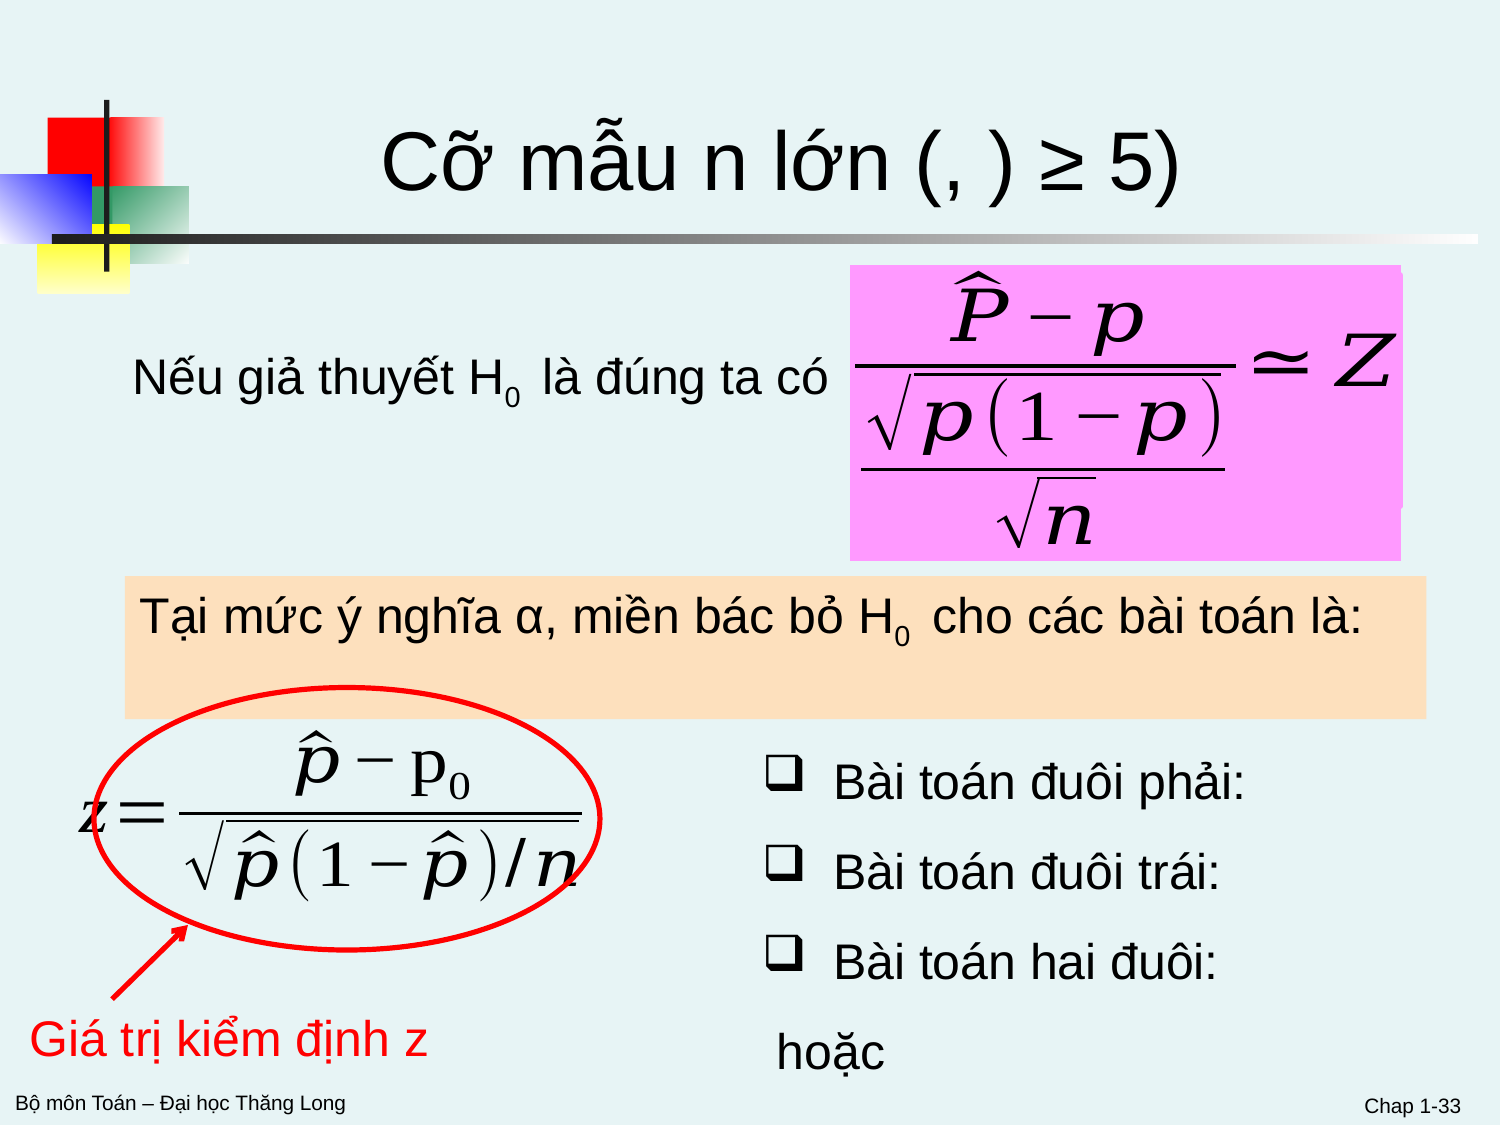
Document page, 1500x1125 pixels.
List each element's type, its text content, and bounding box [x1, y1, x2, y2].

text_box Nếu giả thuyết H0 là đúng ta có [117, 337, 845, 421]
text_box Tại mức ý nghĩa α, miền bác bỏ H0 cho các bài toán là: [124, 576, 1427, 720]
text_box Giá trị kiểm định z [14, 999, 445, 1074]
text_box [111, 924, 189, 1000]
footer Bộ môn Toán – Đại học Thăng Long [0, 1082, 725, 1125]
text_box [93, 687, 600, 951]
slide_number Chap 1-33 [1124, 1071, 1476, 1125]
